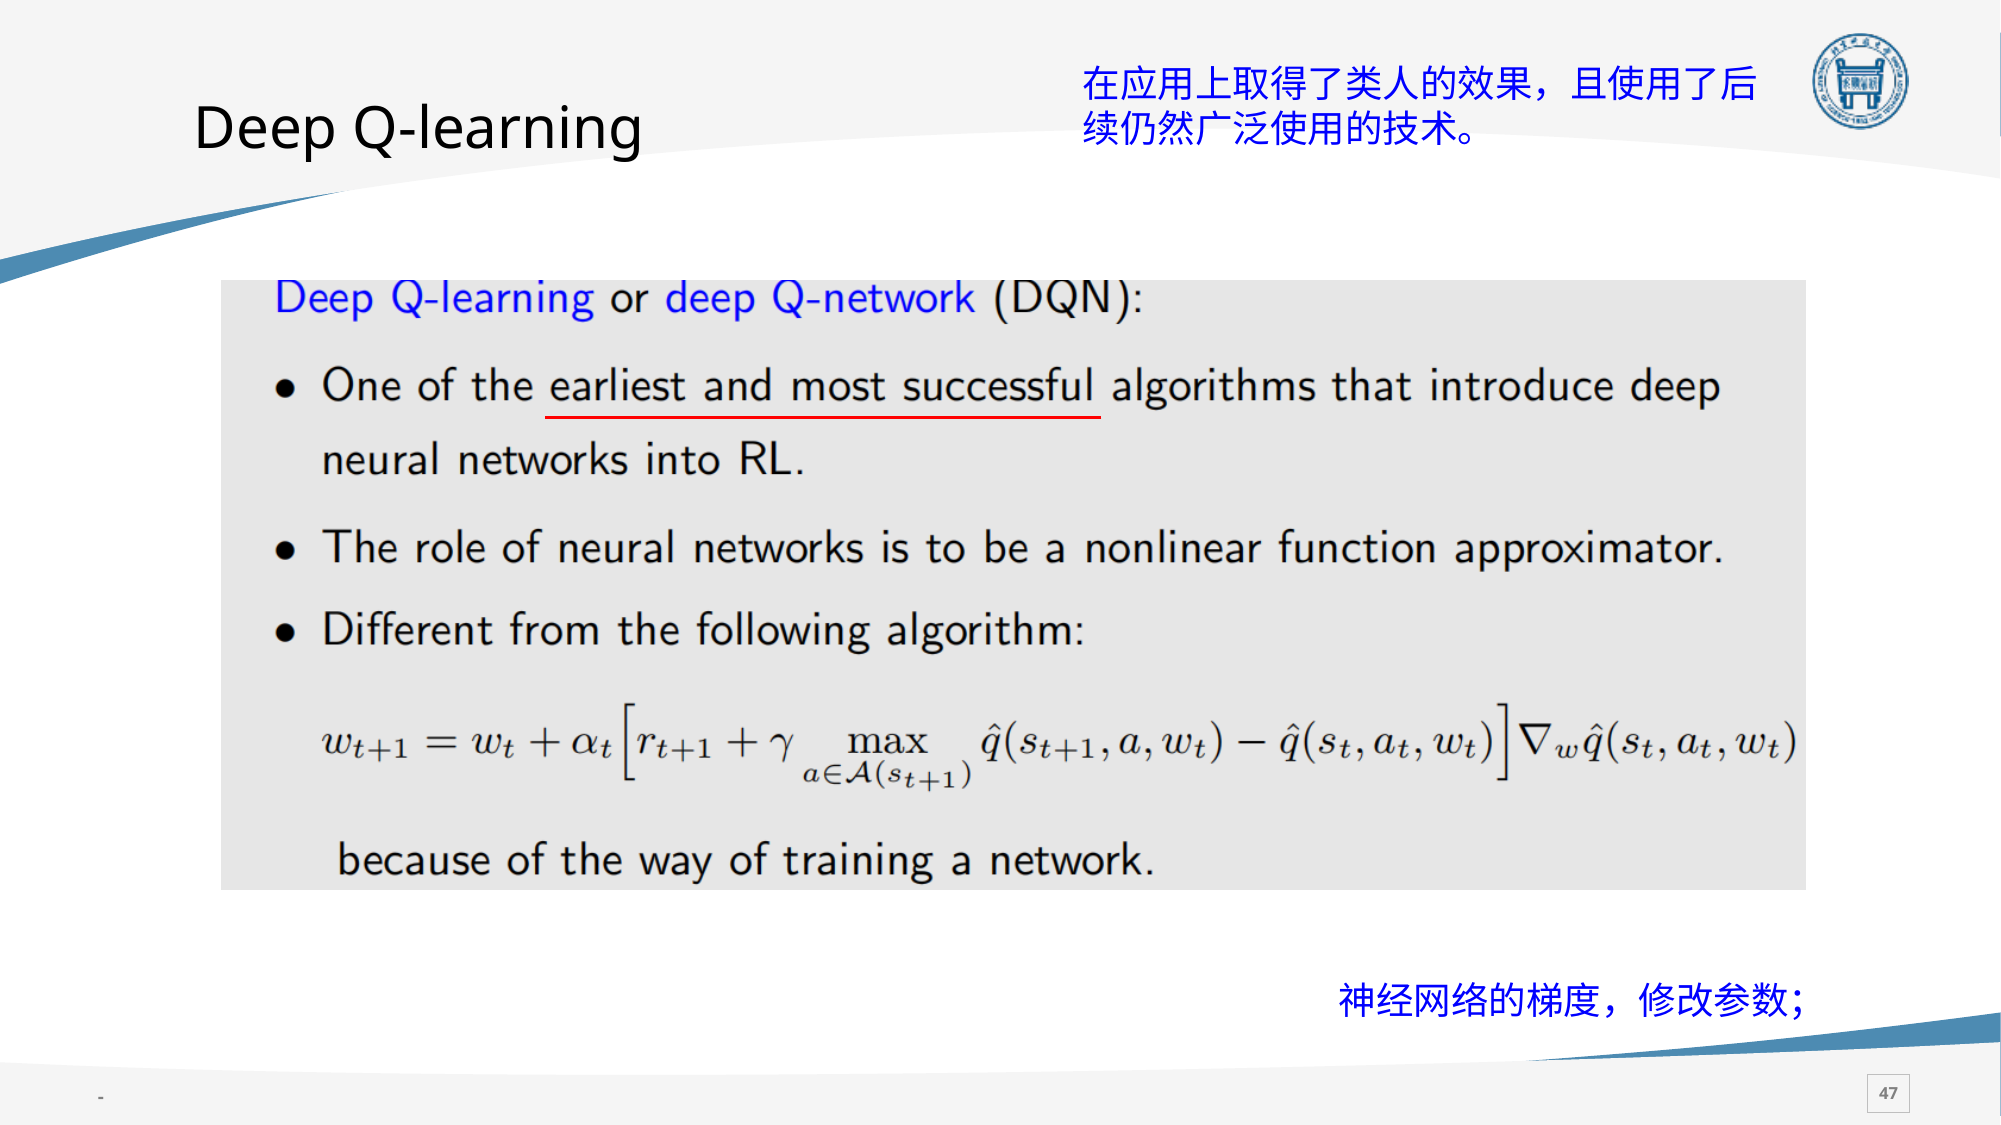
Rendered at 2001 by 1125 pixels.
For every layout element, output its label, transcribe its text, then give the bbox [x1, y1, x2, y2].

picture [1812, 33, 1909, 130]
title Deep Q-learning [182, 57, 1285, 170]
text_box 在应用上取得了类人的效果，且使用了后续仍然广泛使用的技术。 [1067, 52, 1806, 158]
text_box 神经网络的梯度，修改参数； [1323, 970, 1843, 1030]
picture [221, 280, 1806, 890]
